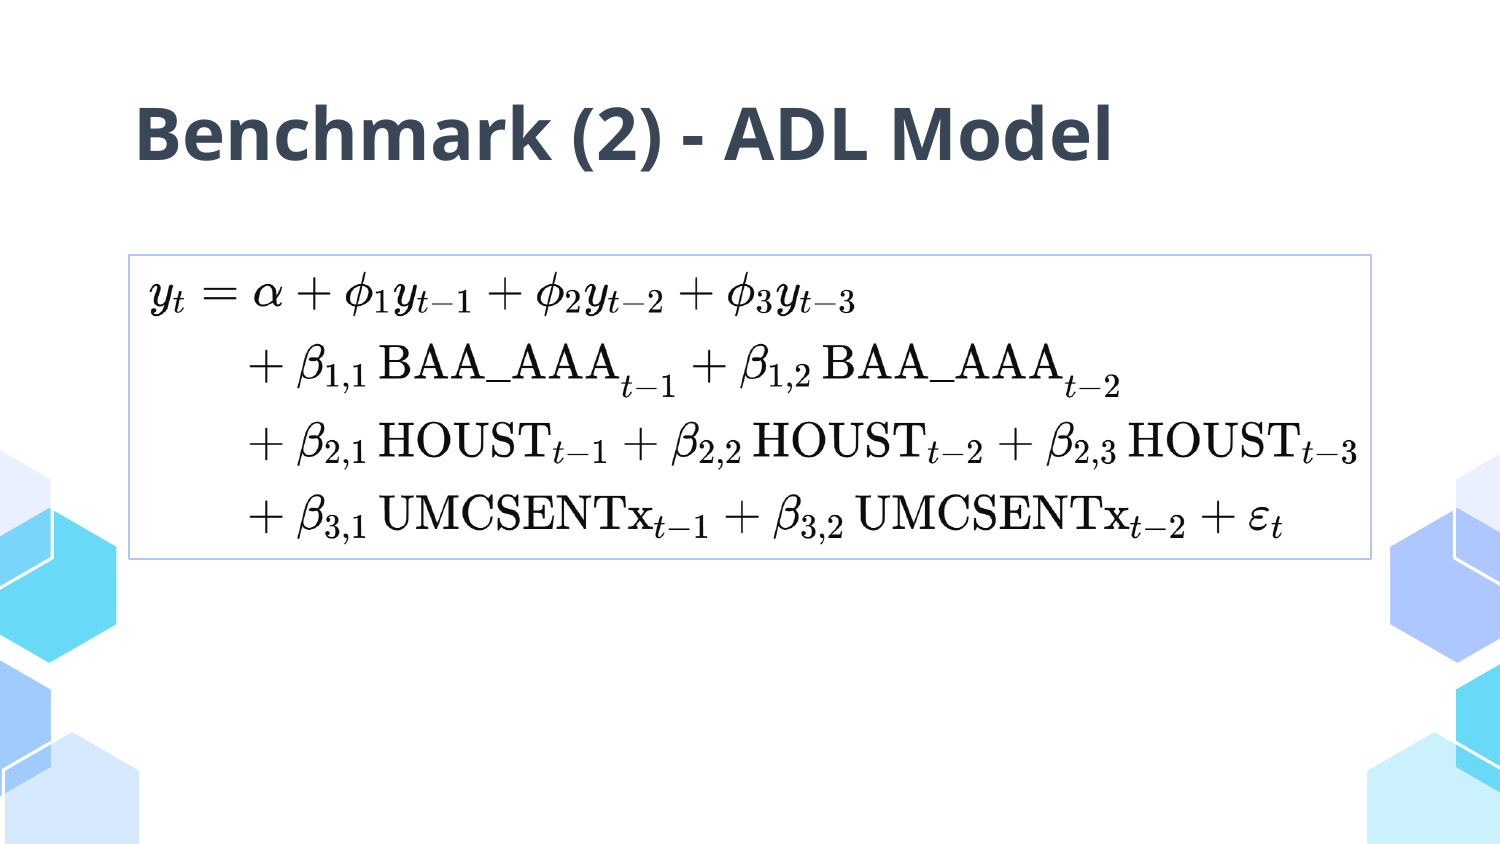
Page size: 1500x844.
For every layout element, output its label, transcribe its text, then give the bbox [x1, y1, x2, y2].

picture [129, 255, 1371, 559]
title Benchmark (2) - ADL Model [118, 72, 1382, 167]
